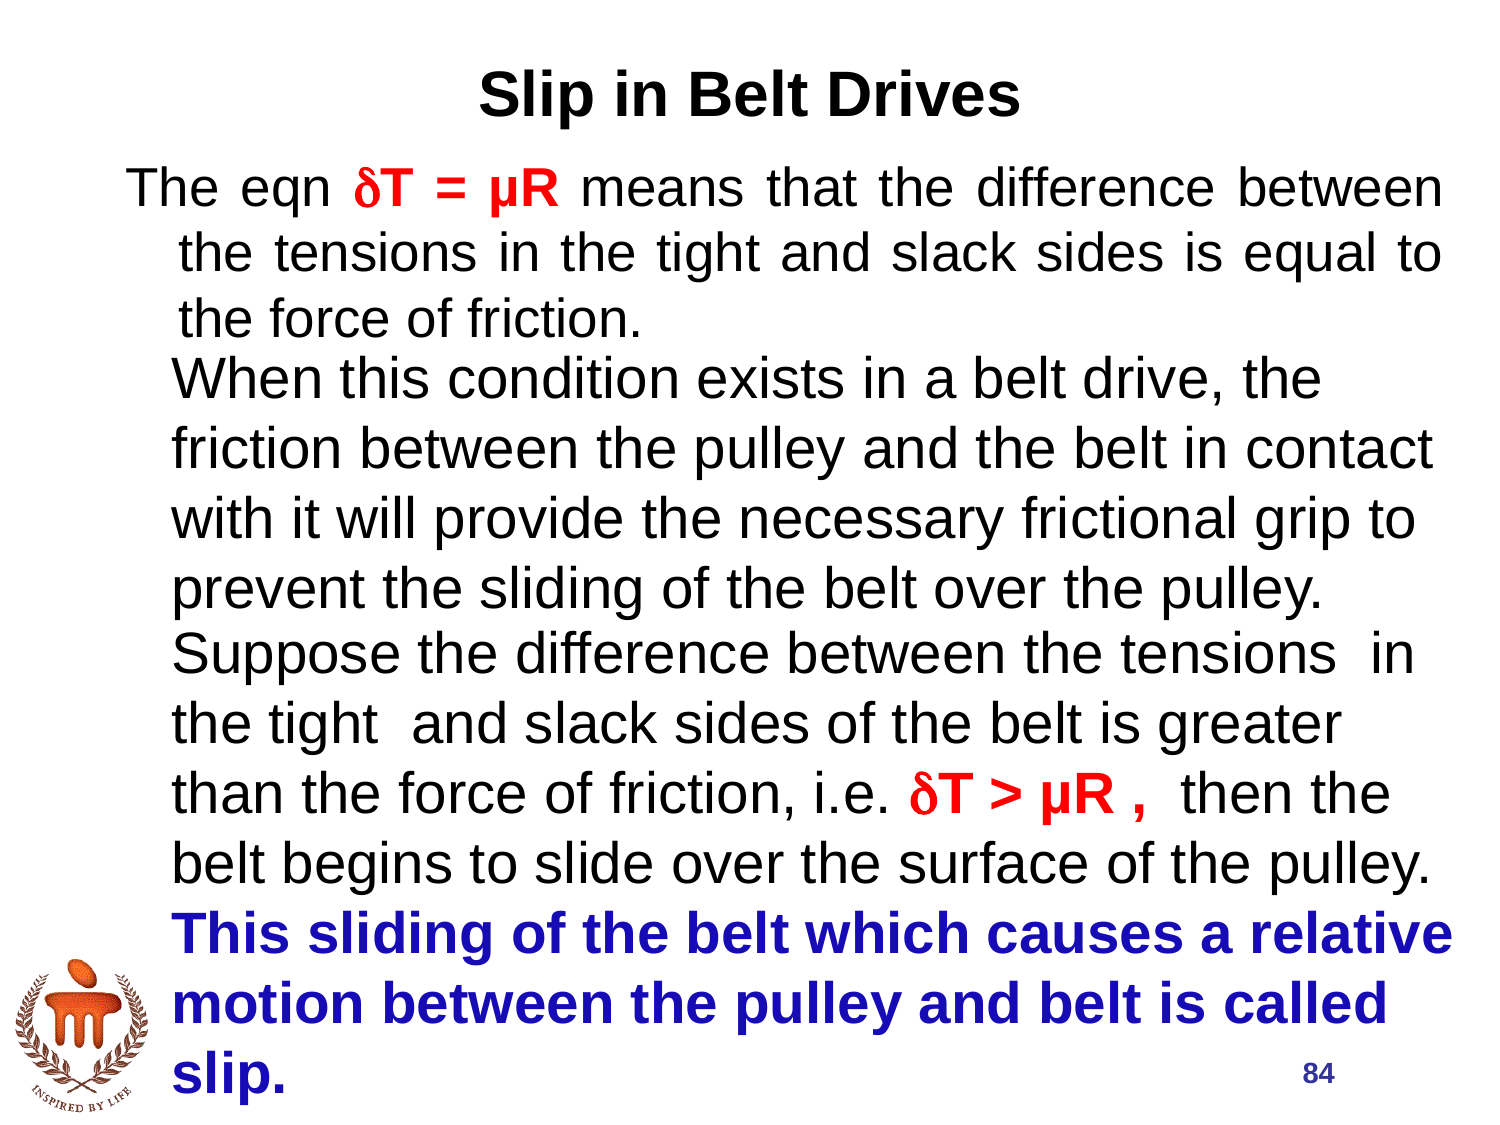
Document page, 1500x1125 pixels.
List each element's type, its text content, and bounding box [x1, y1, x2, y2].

text_box Suppose the difference between the tensions in the tight and slack sides of the belt is greater than the force of friction, i.e. T > µR , then the belt begins to slide over the surface of the pulley. This sliding of the belt which causes a relative motion between the pulley and belt is called slip. [156, 607, 1482, 1113]
text_box When this condition exists in a belt drive, the friction between the pulley and the belt in contact with it will provide the necessary frictional grip to prevent the sliding of the belt over the pulley. [156, 333, 1457, 607]
picture [0, 952, 157, 1118]
title Slip in Belt Drives [75, 45, 1425, 138]
slide_number 84 [999, 1046, 1351, 1125]
list The eqn T = µR means that the difference between the tensions in the tight and slack sides is equal to the force of friction. [110, 144, 1461, 357]
